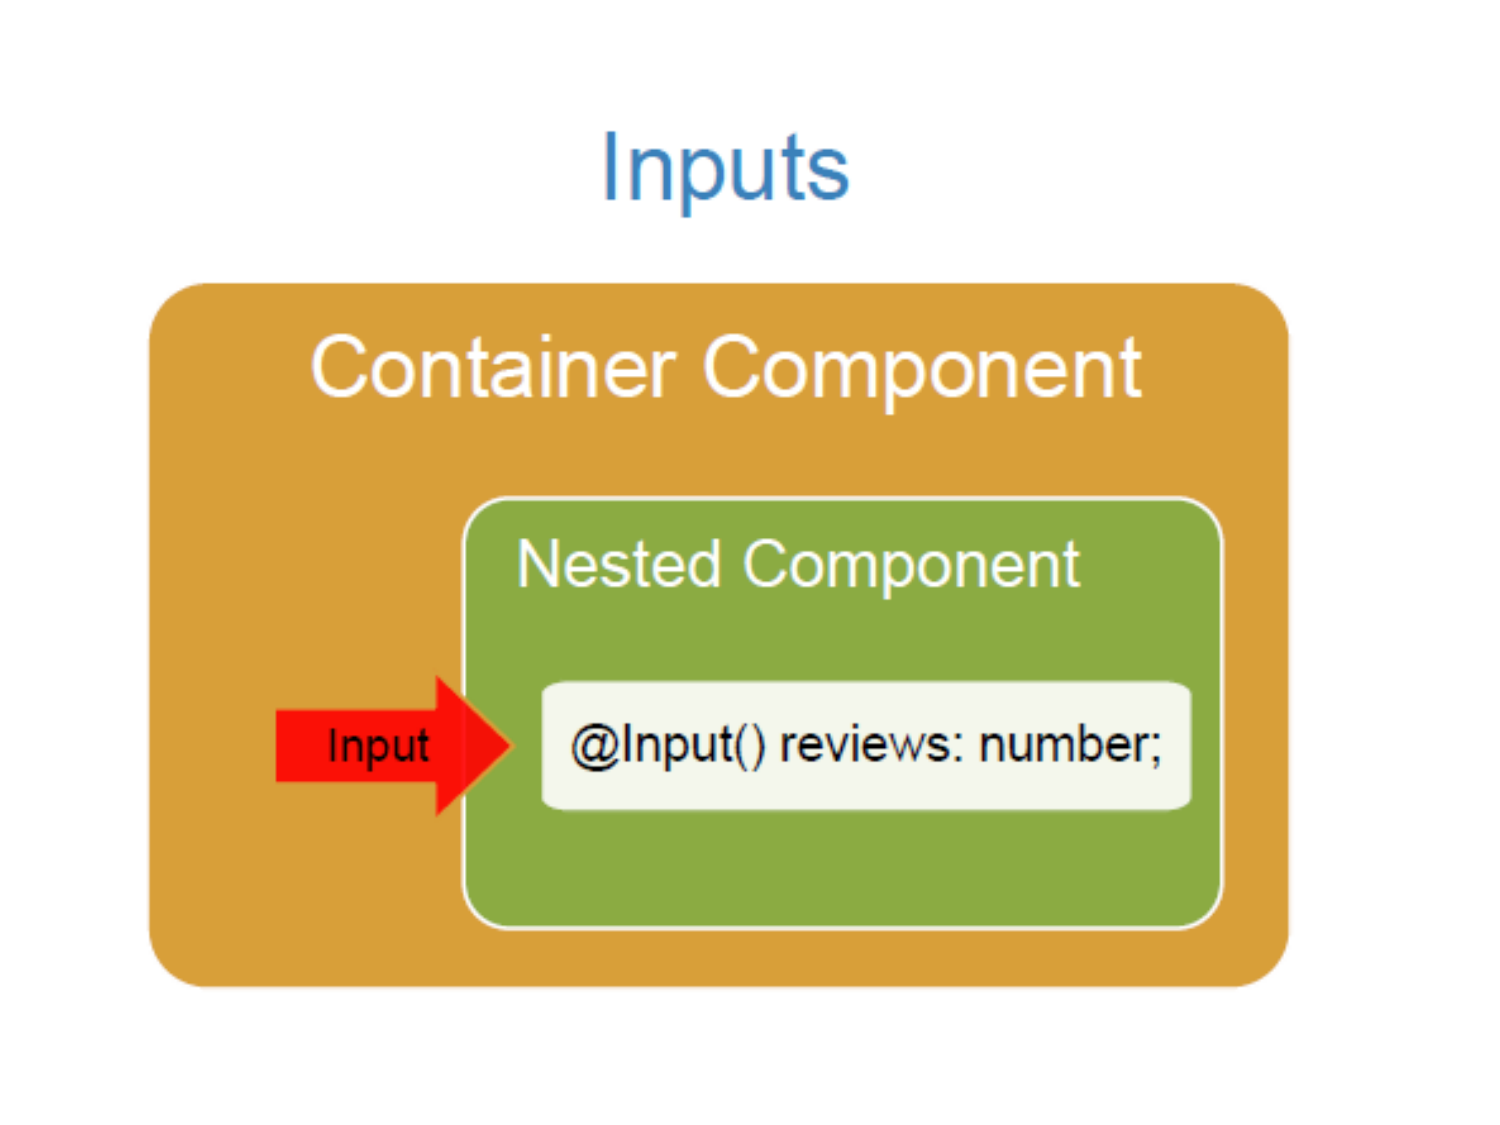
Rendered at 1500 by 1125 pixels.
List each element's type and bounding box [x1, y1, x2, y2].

picture [49, 69, 1451, 1006]
